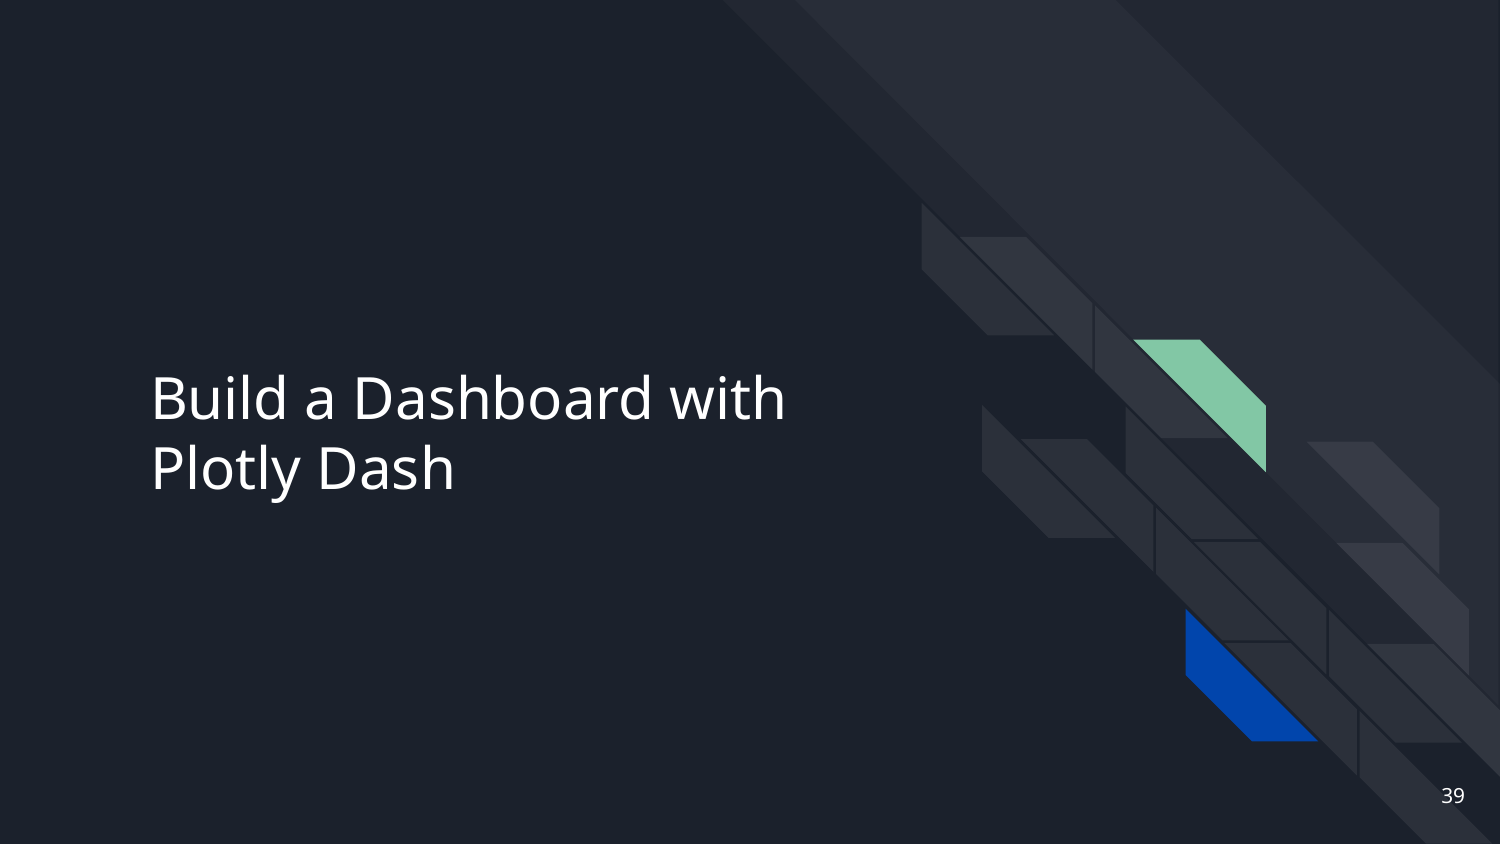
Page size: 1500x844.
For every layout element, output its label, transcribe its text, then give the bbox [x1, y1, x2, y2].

title Build a Dashboard with Plotly Dash [135, 336, 888, 526]
slide_number ‹#› [1389, 764, 1480, 830]
